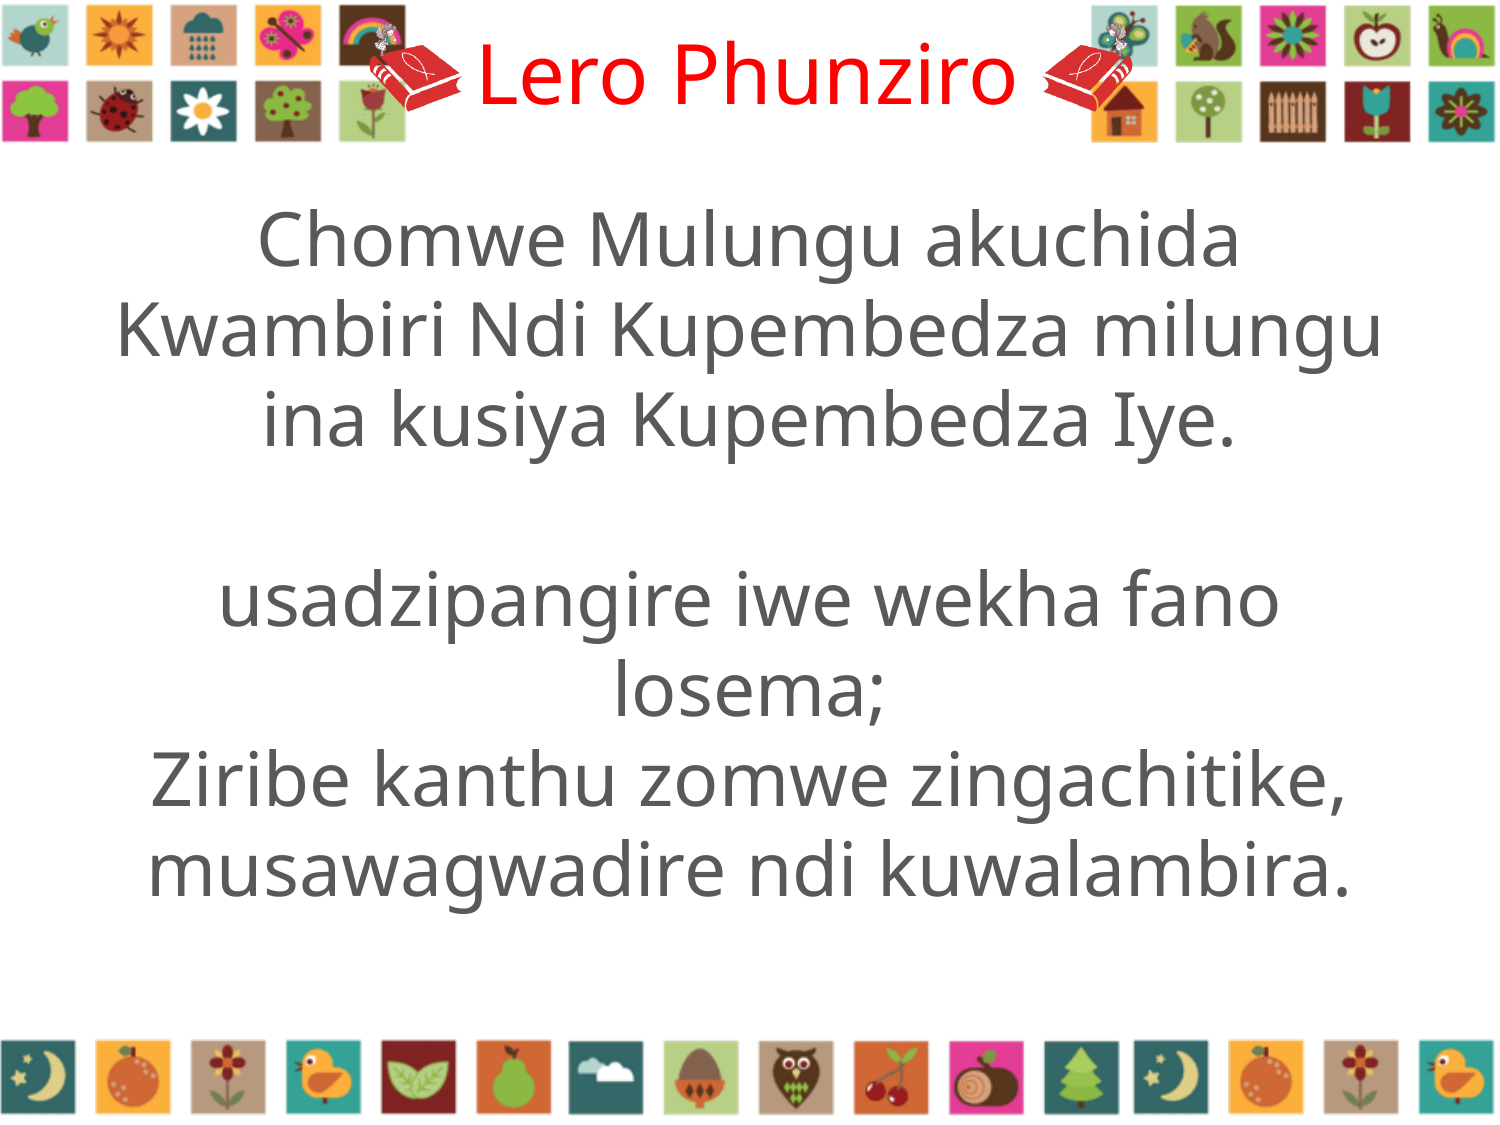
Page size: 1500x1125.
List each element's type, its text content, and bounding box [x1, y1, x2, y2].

text_box Lero Phunziro [425, 13, 1078, 129]
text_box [0, 1028, 1500, 1118]
picture [1011, 3, 1500, 150]
text_box Chomwe Mulungu akuchida Kwambiri Ndi Kupembedza milungu ina kusiya Kupembedza Iye. usadzipangire iwe wekha fano losema; Ziribe kanthu zomwe zingachitike, musawagwadire ndi kuwalambira. [76, 184, 1424, 1010]
picture [0, 3, 494, 150]
